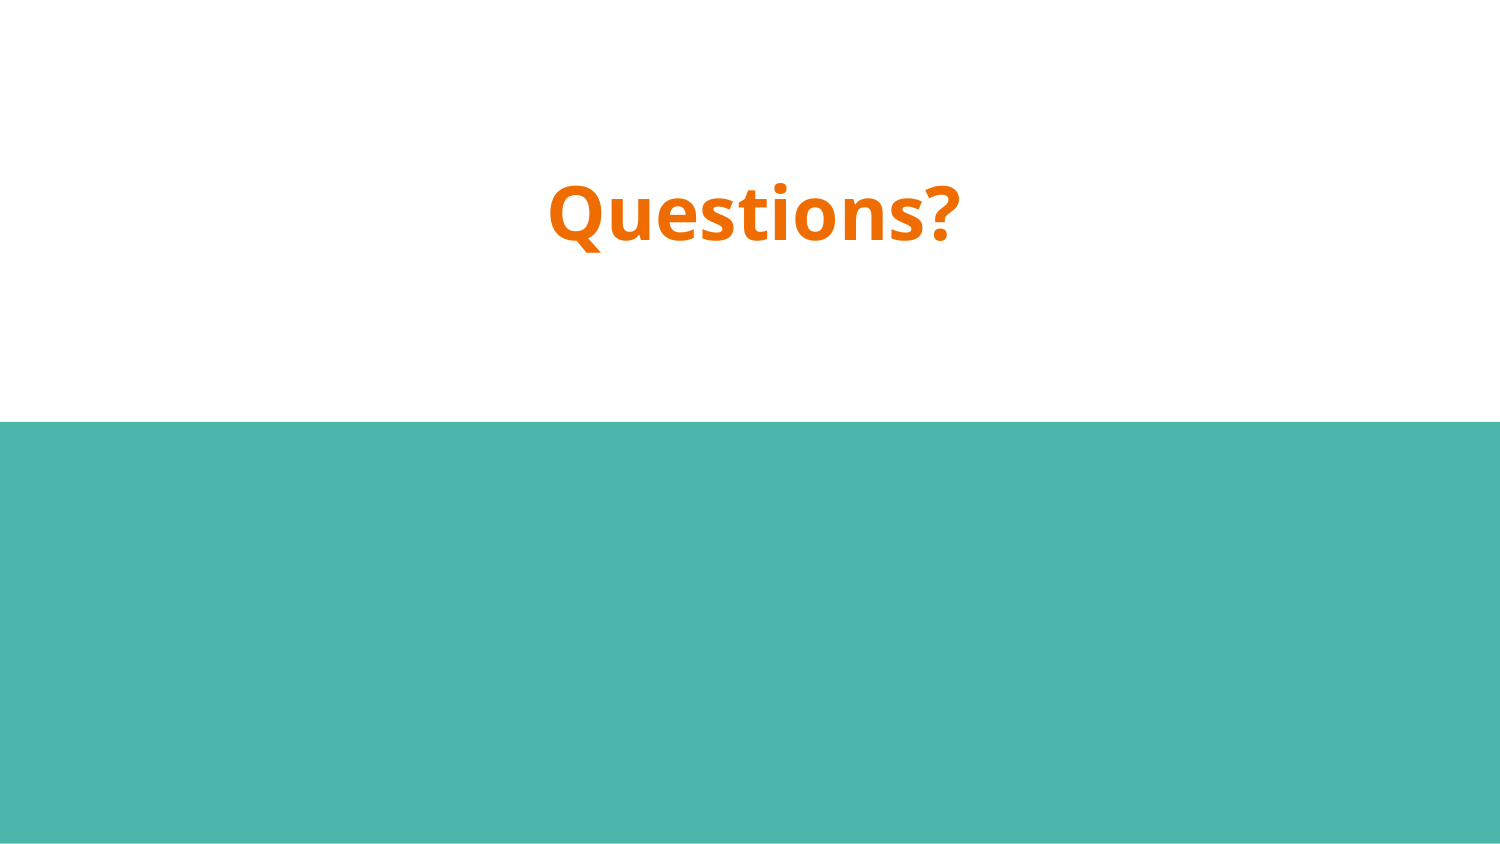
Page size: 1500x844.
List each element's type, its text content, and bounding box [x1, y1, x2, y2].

title Questions? [51, 133, 1458, 289]
